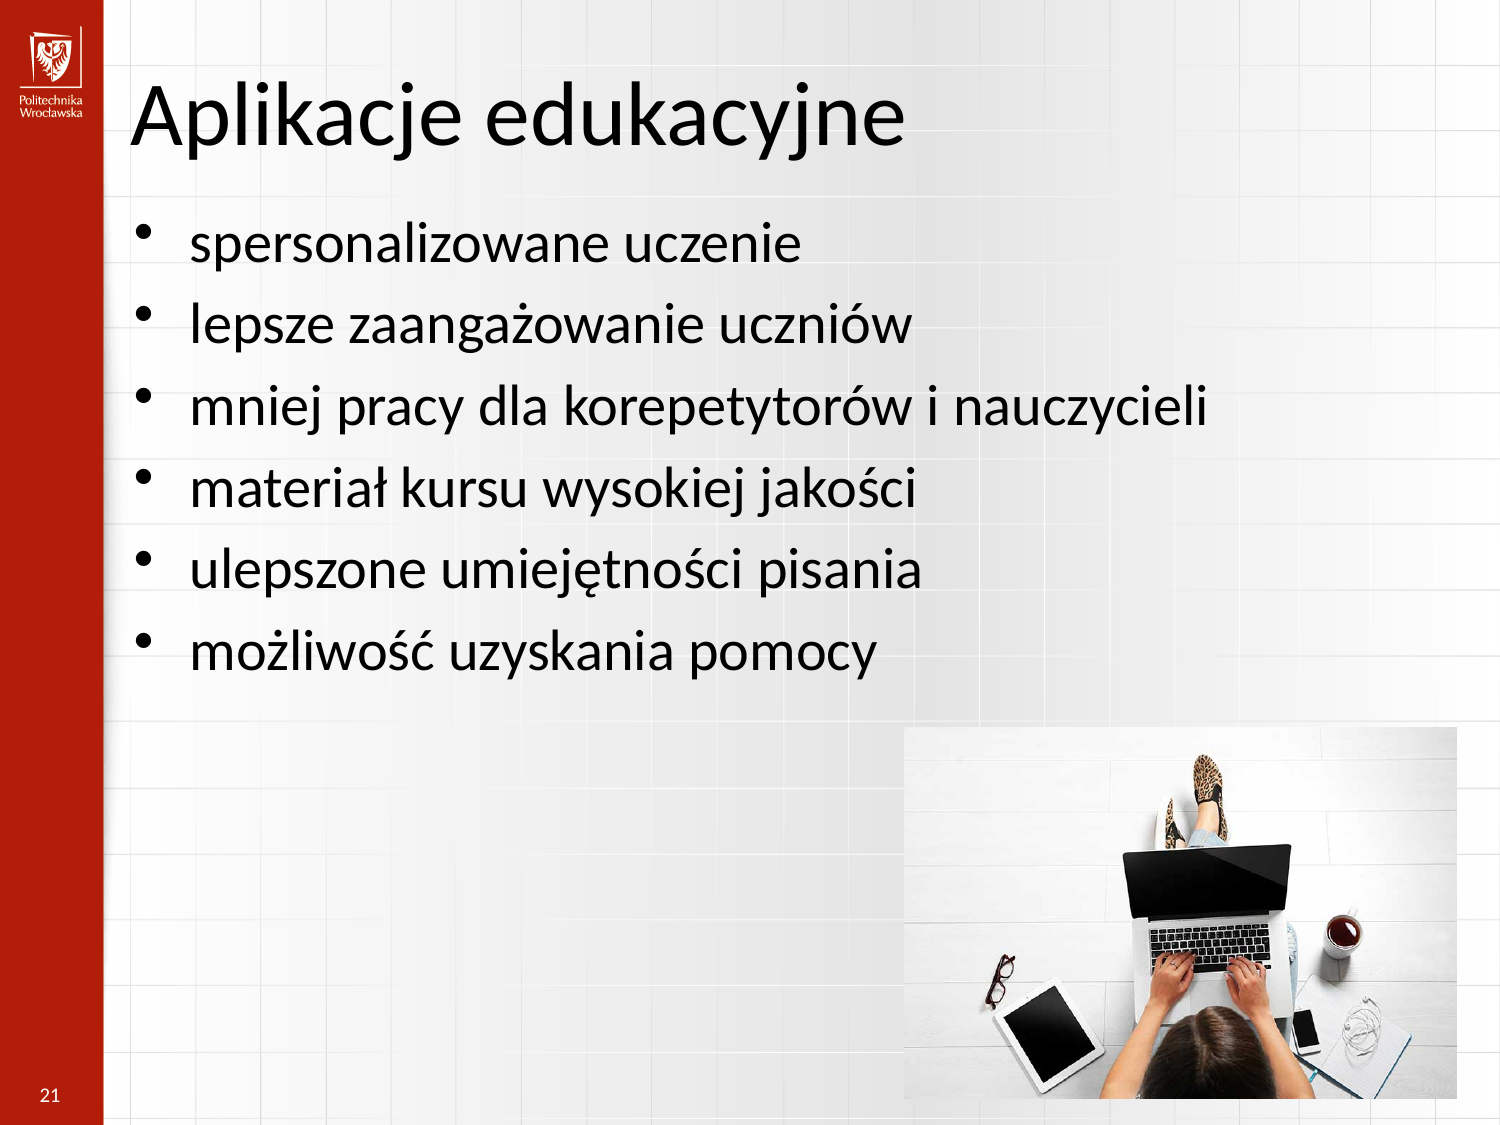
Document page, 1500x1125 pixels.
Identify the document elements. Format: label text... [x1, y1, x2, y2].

list spersonalizowane uczenie lepsze zaangażowanie uczniów mniej pracy dla korepetytorów i nauczycieli materiał kursu wysokiej jakości ulepszone umiejętności pisania możliwość uzyskania pomocy [133, 196, 1490, 1059]
picture [0, 0, 1500, 1125]
list Aplikacje edukacyjne [130, 37, 1490, 180]
